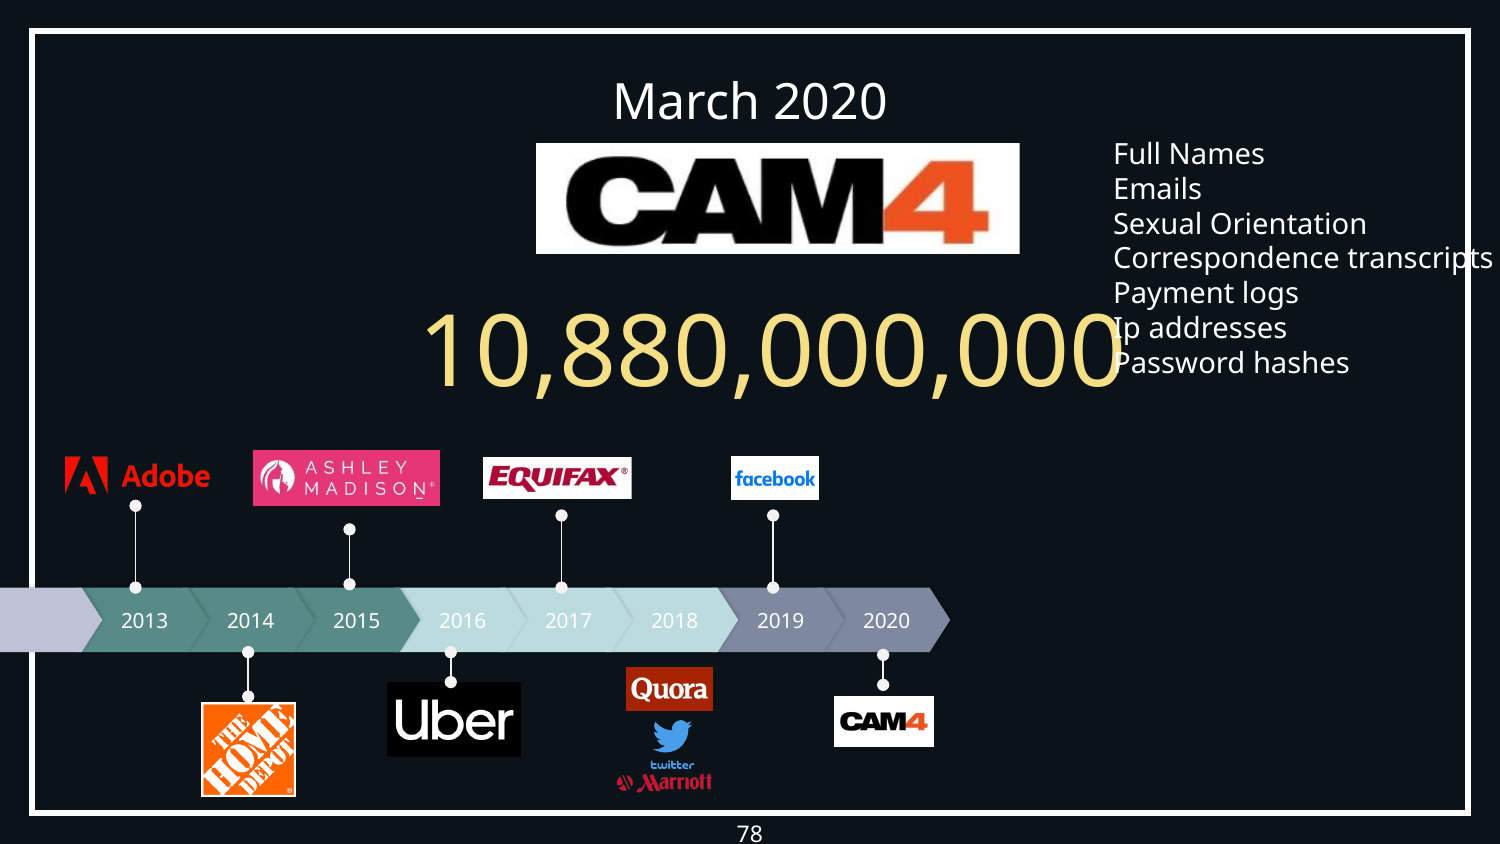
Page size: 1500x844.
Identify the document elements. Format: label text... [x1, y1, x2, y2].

picture [616, 666, 716, 811]
picture [201, 702, 296, 797]
picture [252, 450, 441, 506]
slide_number 78 [0, 804, 1500, 840]
picture [834, 696, 935, 747]
text_box [0, 587, 103, 653]
text_box 2014 [192, 587, 315, 653]
picture [482, 456, 632, 499]
text_box 10,880,000,000 [400, 251, 1146, 442]
text_box 2018 [615, 587, 739, 653]
text_box 2020 [828, 587, 951, 653]
picture [387, 681, 521, 757]
text_box 2019 [721, 587, 845, 653]
text_box 2017 [509, 587, 633, 653]
text_box Full Names Emails Sexual Orientation Correspondence transcripts Payment logs Ip addresses Password hashes [1098, 127, 1500, 388]
text_box 2013 [85, 587, 209, 653]
text_box 2016 [403, 587, 527, 653]
picture [731, 456, 819, 500]
picture [535, 143, 1020, 255]
picture [51, 426, 223, 524]
text_box 2015 [297, 587, 421, 653]
list March 2020 [75, 54, 1425, 141]
